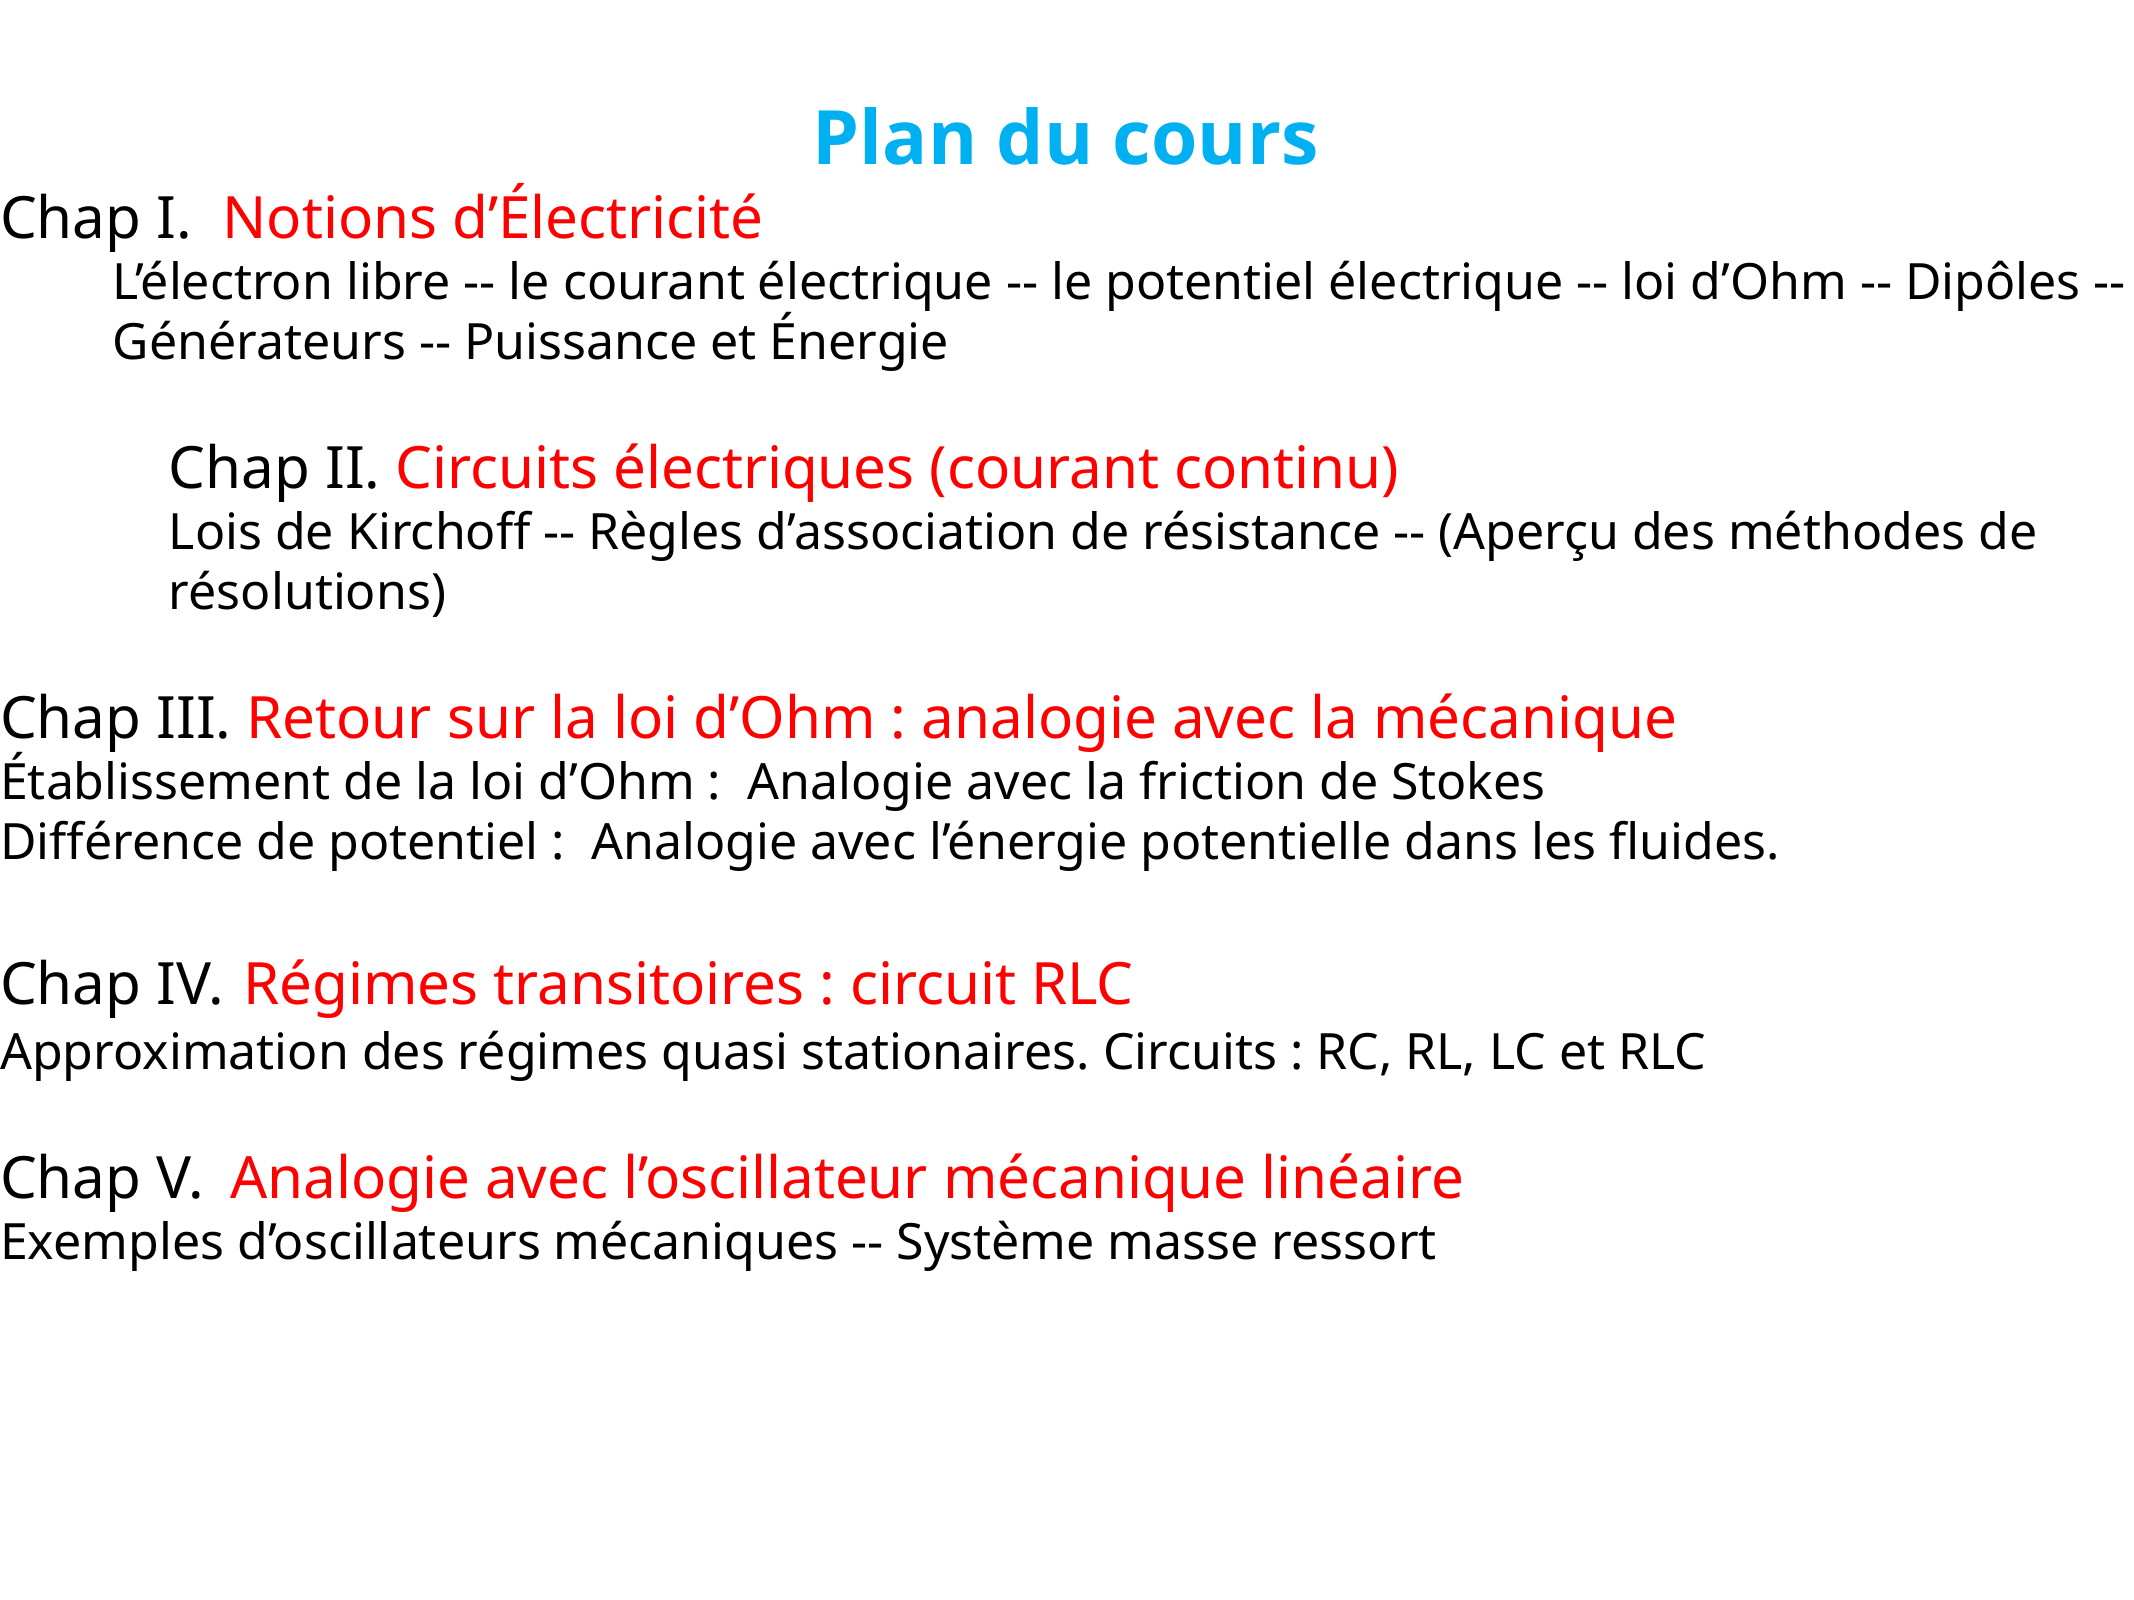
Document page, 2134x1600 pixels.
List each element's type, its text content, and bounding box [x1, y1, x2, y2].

text_box Plan du cours Chap I. Notions d’Électricité L’électron libre -- le courant électrique -- le potentiel électrique -- loi d’Ohm -- Dipôles -- Générateurs -- Puissance et Énergie Chap II. Circuits électriques (courant continu) Lois de Kirchoff -- Règles d’association de résistance -- (Aperçu des méthodes de résolutions) Chap III. Retour sur la loi d’Ohm : analogie avec la mécanique Établissement de la loi d’Ohm : Analogie avec la friction de Stokes Différence de potentiel : Analogie avec l’énergie potentielle dans les fluides. Chap IV. Régimes transitoires : circuit RLC Approximation des régimes quasi stationaires. Circuits : RC, RL, LC et RLC Chap V. Analogie avec l’oscillateur mécanique linéaire Exemples d’oscillateurs mécaniques -- Système masse ressort [0, 54, 2132, 1436]
